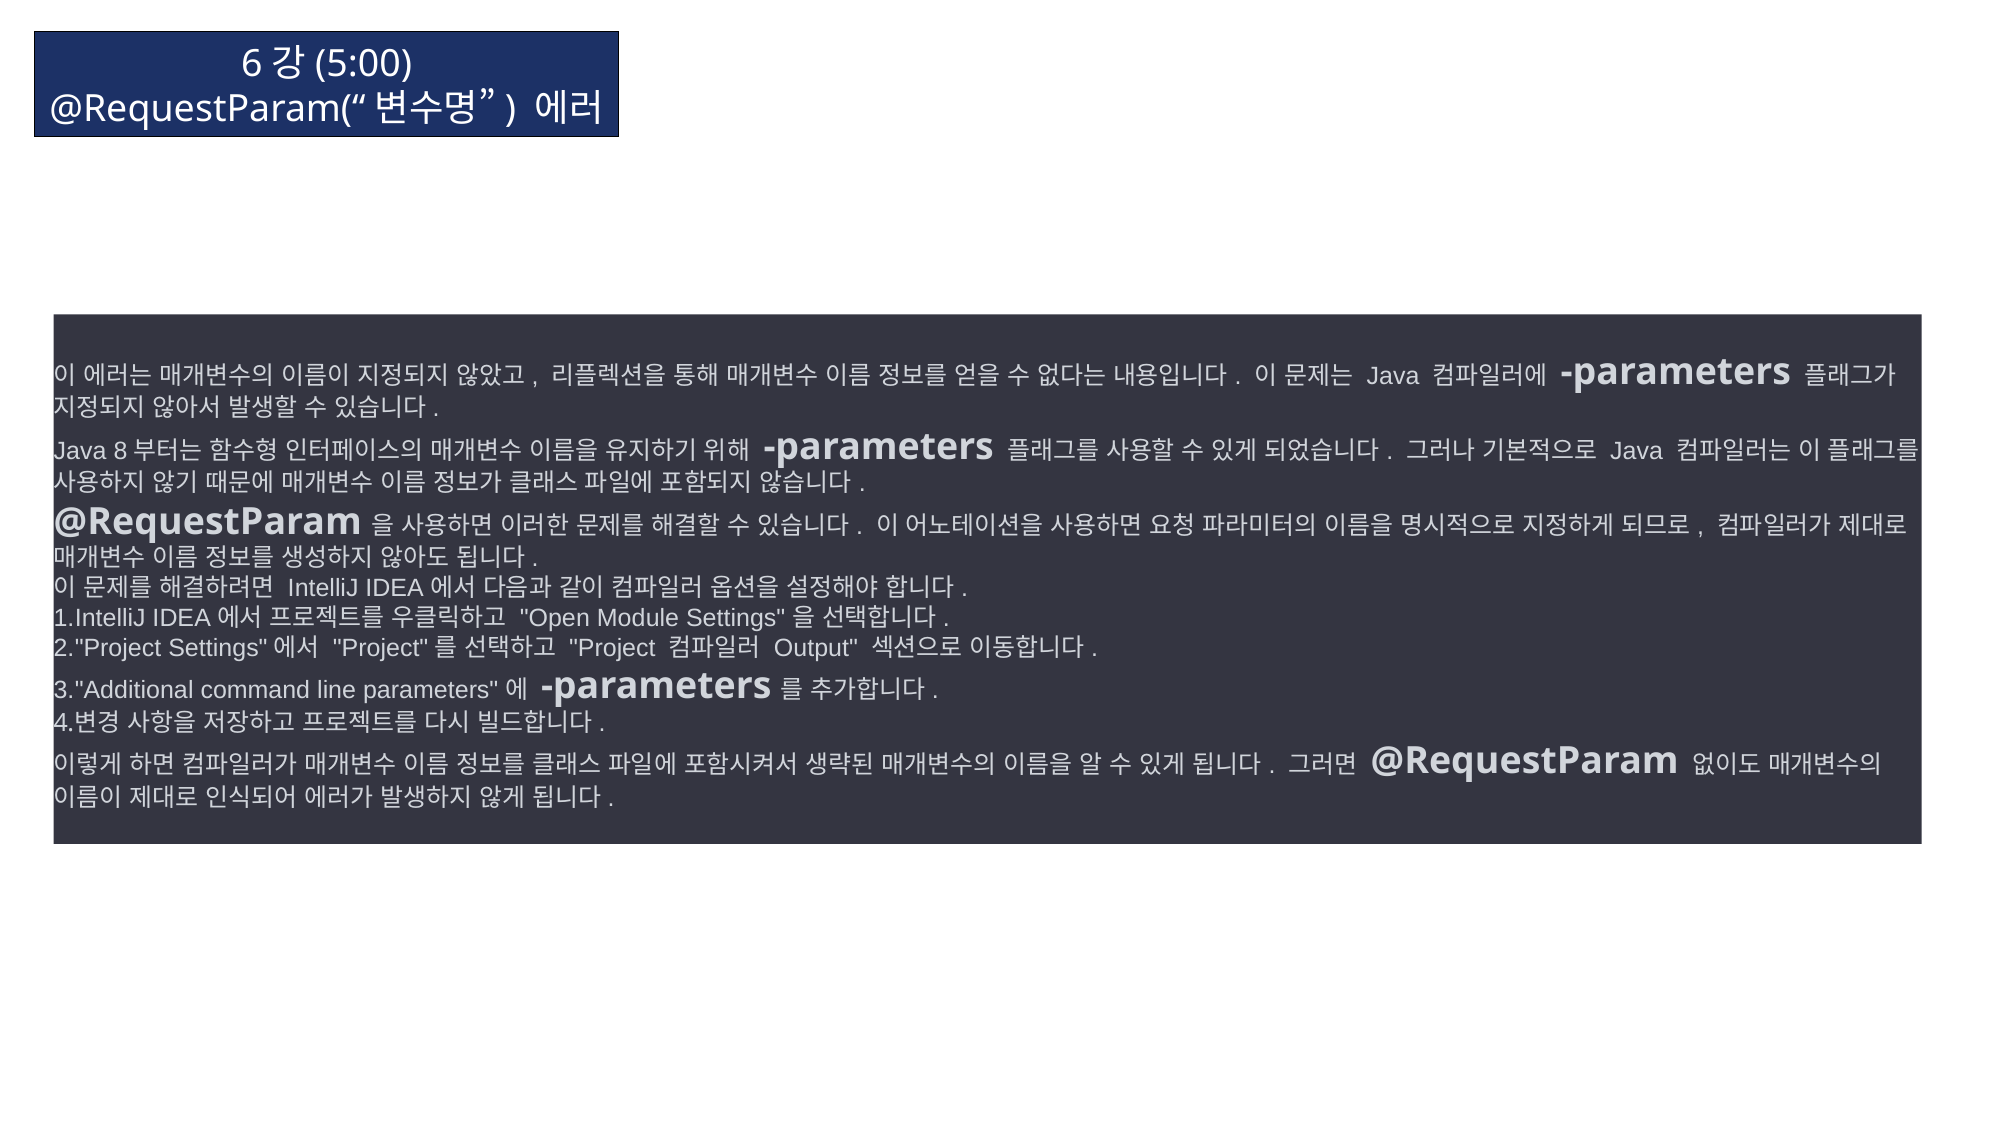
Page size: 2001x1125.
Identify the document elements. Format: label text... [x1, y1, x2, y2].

text_box 6강(5:00) @RequestParam(“변수명”) 에러 [34, 31, 619, 137]
text_box 이 에러는 매개변수의 이름이 지정되지 않았고, 리플렉션을 통해 매개변수 이름 정보를 얻을 수 없다는 내용입니다. 이 문제는 Java 컴파일러에 -parameters 플래그가 지정되지 않아서 발생할 수 있습니다. Java 8부터는 함수형 인터페이스의 매개변수 이름을 유지하기 위해 -parameters 플래그를 사용할 수 있게 되었습니다. 그러나 기본적으로 Java 컴파일러는 이 플래그를 사용하지 않기 때문에 매개변수 이름 정보가 클래스 파일에 포함되지 않습니다. @RequestParam을 사용하면 이러한 문제를 해결할 수 있습니다. 이 어노테이션을 사용하면 요청 파라미터의 이름을 명시적으로 지정하게 되므로, 컴파일러가 제대로 매개변수 이름 정보를 생성하지 않아도 됩니다. 이 문제를 해결하려면 IntelliJ IDEA에서 다음과 같이 컴파일러 옵션을 설정해야 합니다. IntelliJ IDEA에서 프로젝트를 우클릭하고 "Open Module Settings"을 선택합니다. "Project Settings"에서 "Project"를 선택하고 "Project 컴파일러 Output" 섹션으로 이동합니다. "Additional command line parameters"에 -parameters를 추가합니다. 변경 사항을 저장하고 프로젝트를 다시 빌드합니다. 이렇게 하면 컴파일러가 매개변수 이름 정보를 클래스 파일에 포함시켜서 생략된 매개변수의 이름을 알 수 있게 됩니다. 그러면 @RequestParam 없이도 매개변수의 이름이 제대로 인식되어 에러가 발생하지 않게 됩니다. [53, 314, 1922, 844]
